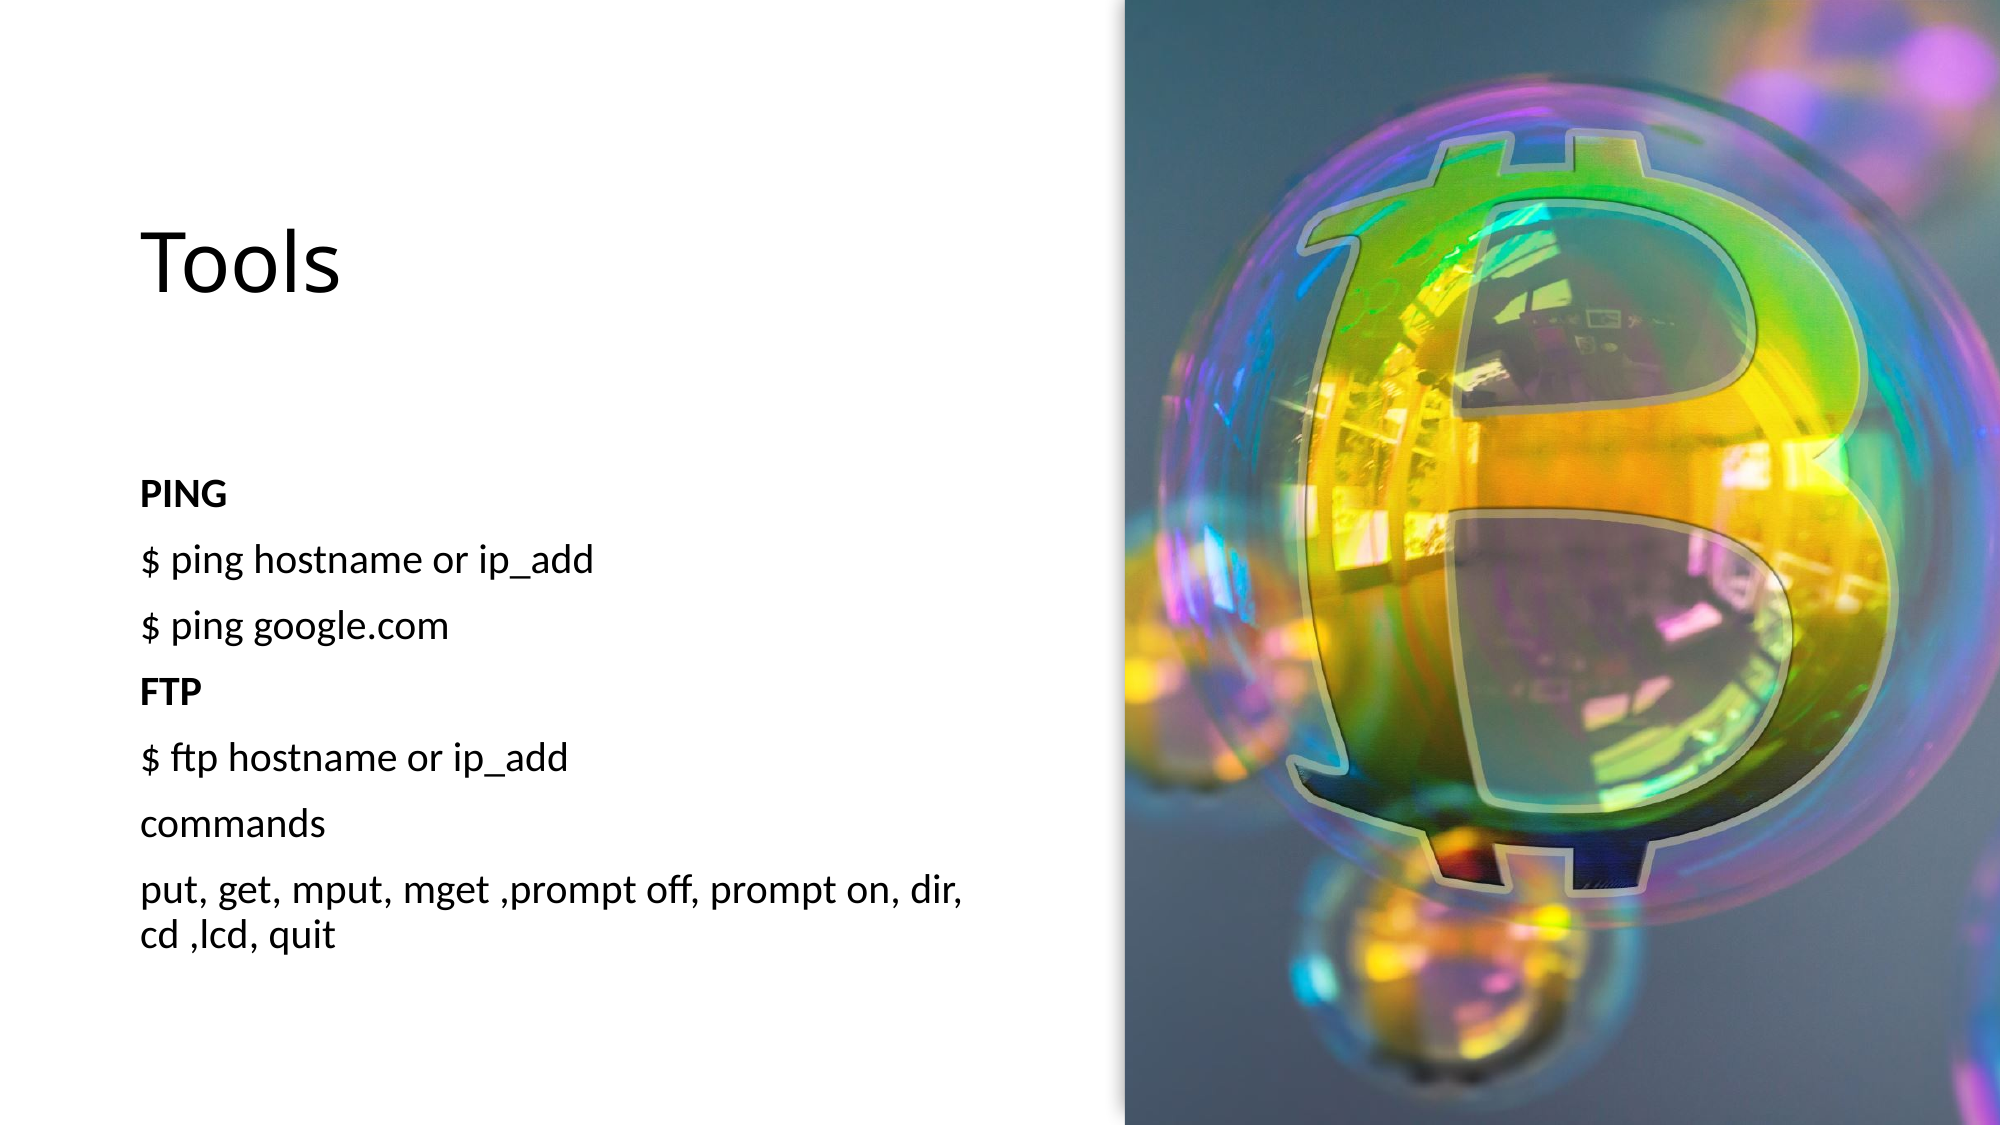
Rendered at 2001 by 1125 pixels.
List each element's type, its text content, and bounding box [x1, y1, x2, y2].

list PING $ ping hostname or ip_add $ ping google.com FTP $ ftp hostname or ip_add commands put, get, mput, mget ,prompt off, prompt on, dir, cd ,lcd, quit [124, 405, 1000, 1024]
text_box [0, 0, 1124, 1125]
title Tools [124, 125, 1000, 405]
picture [1124, 0, 2000, 1125]
